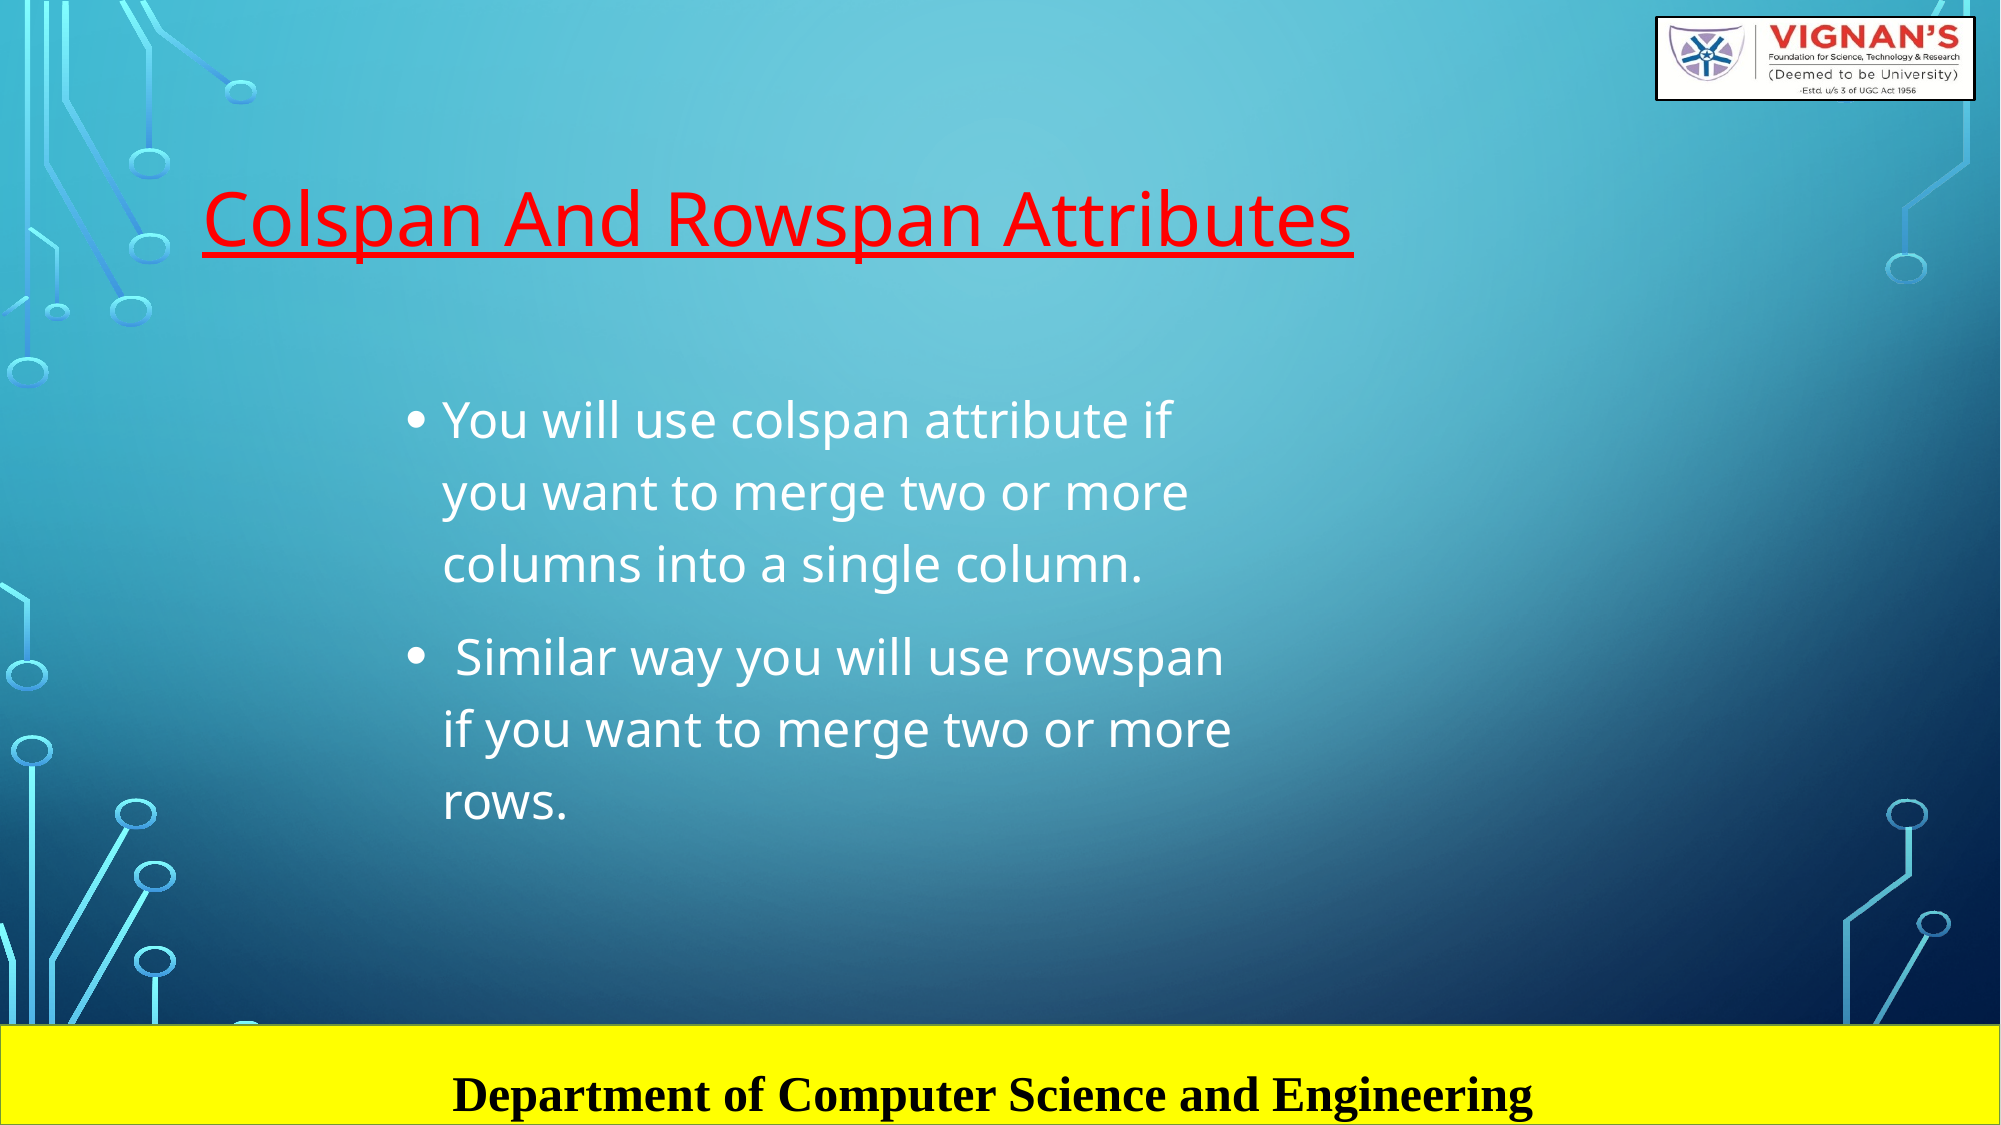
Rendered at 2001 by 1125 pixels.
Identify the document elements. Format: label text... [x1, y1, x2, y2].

list You will use colspan attribute if you want to merge two or more columns into a single column. Similar way you will use rowspan if you want to merge two or more rows. [390, 369, 1263, 1063]
title Colspan And Rowspan Attributes [187, 101, 1813, 344]
picture [1658, 18, 1973, 99]
